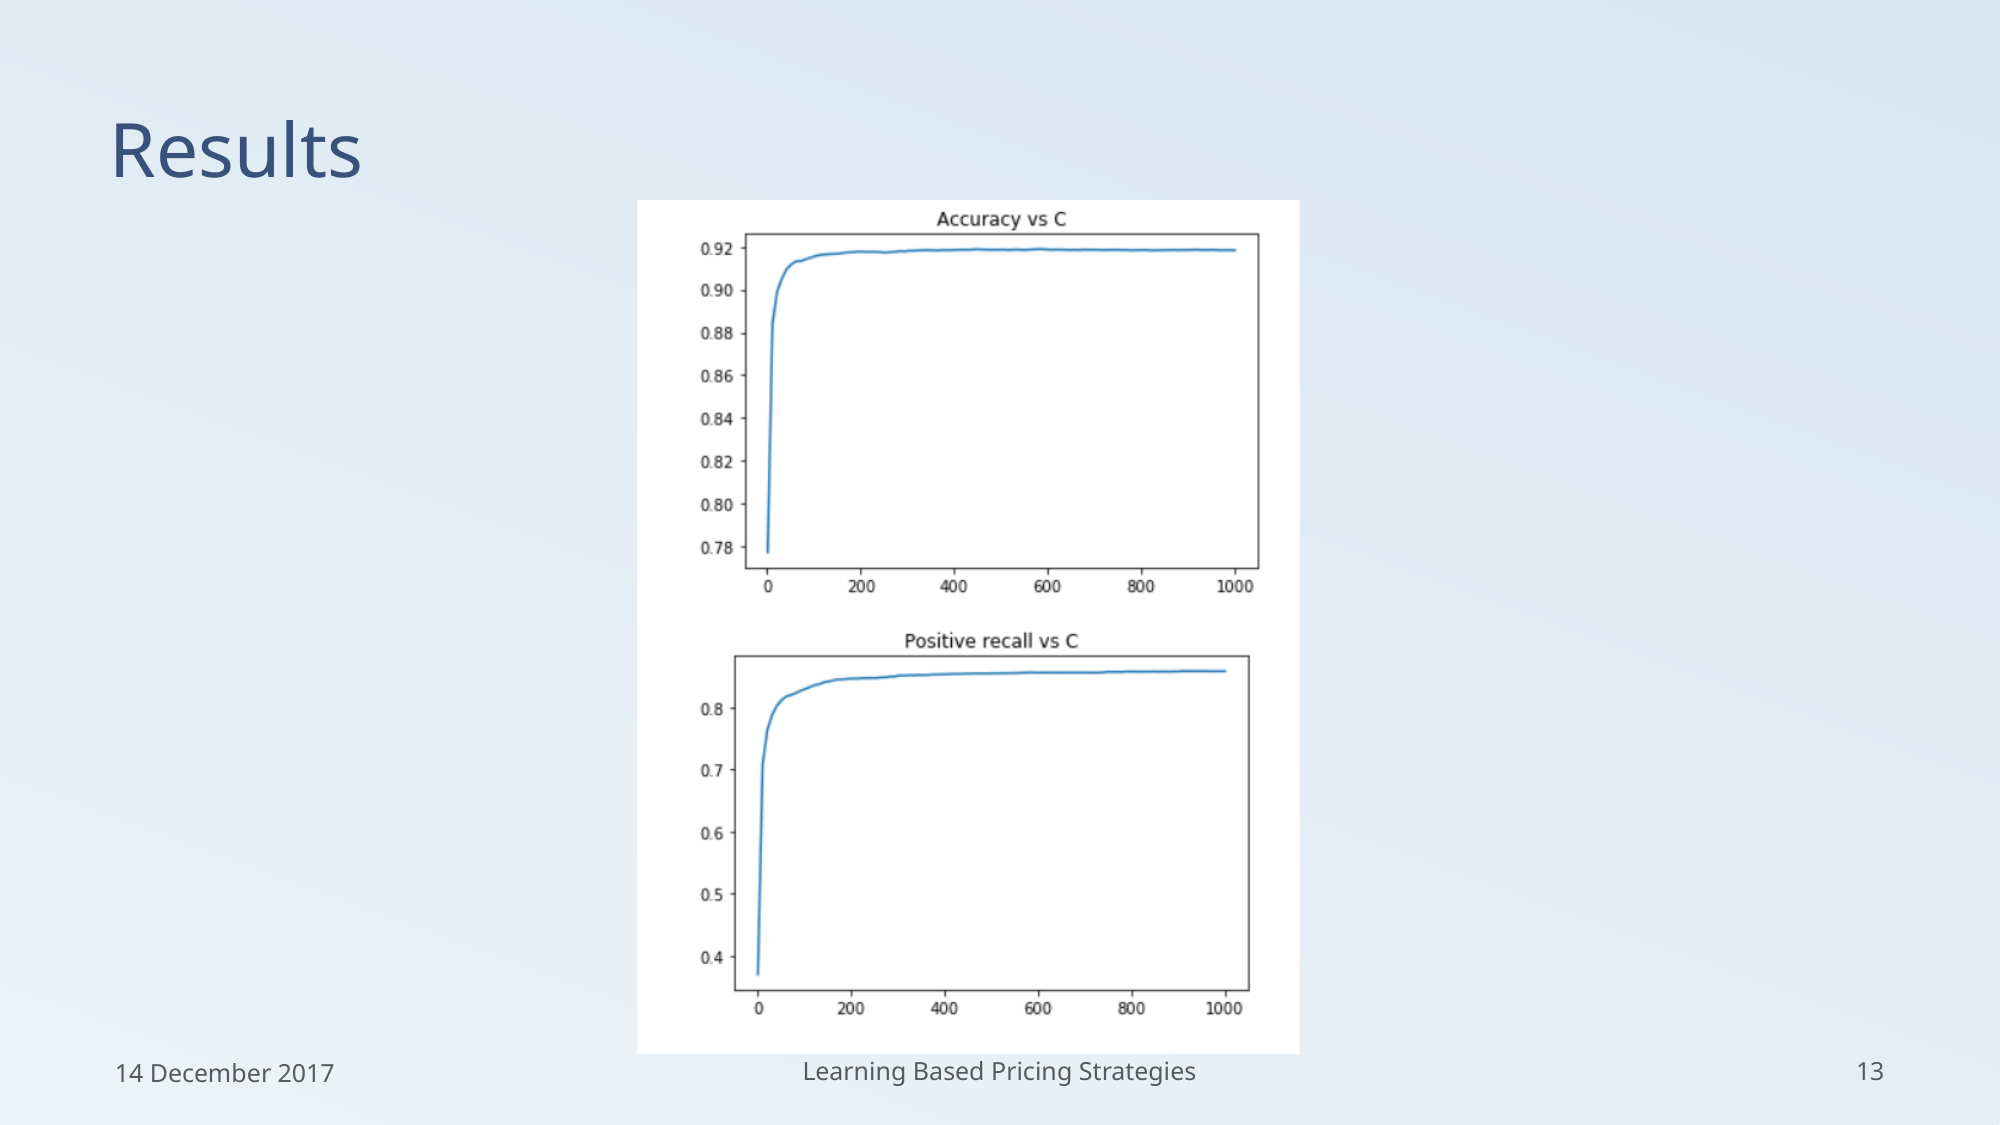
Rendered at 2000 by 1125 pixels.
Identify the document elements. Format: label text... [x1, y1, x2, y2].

title Results [94, 24, 1895, 200]
slide_number 13 [1432, 1042, 1900, 1103]
picture [637, 199, 1300, 1054]
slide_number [99, 1042, 567, 1103]
footer Learning Based Pricing Strategies [683, 1042, 1317, 1103]
